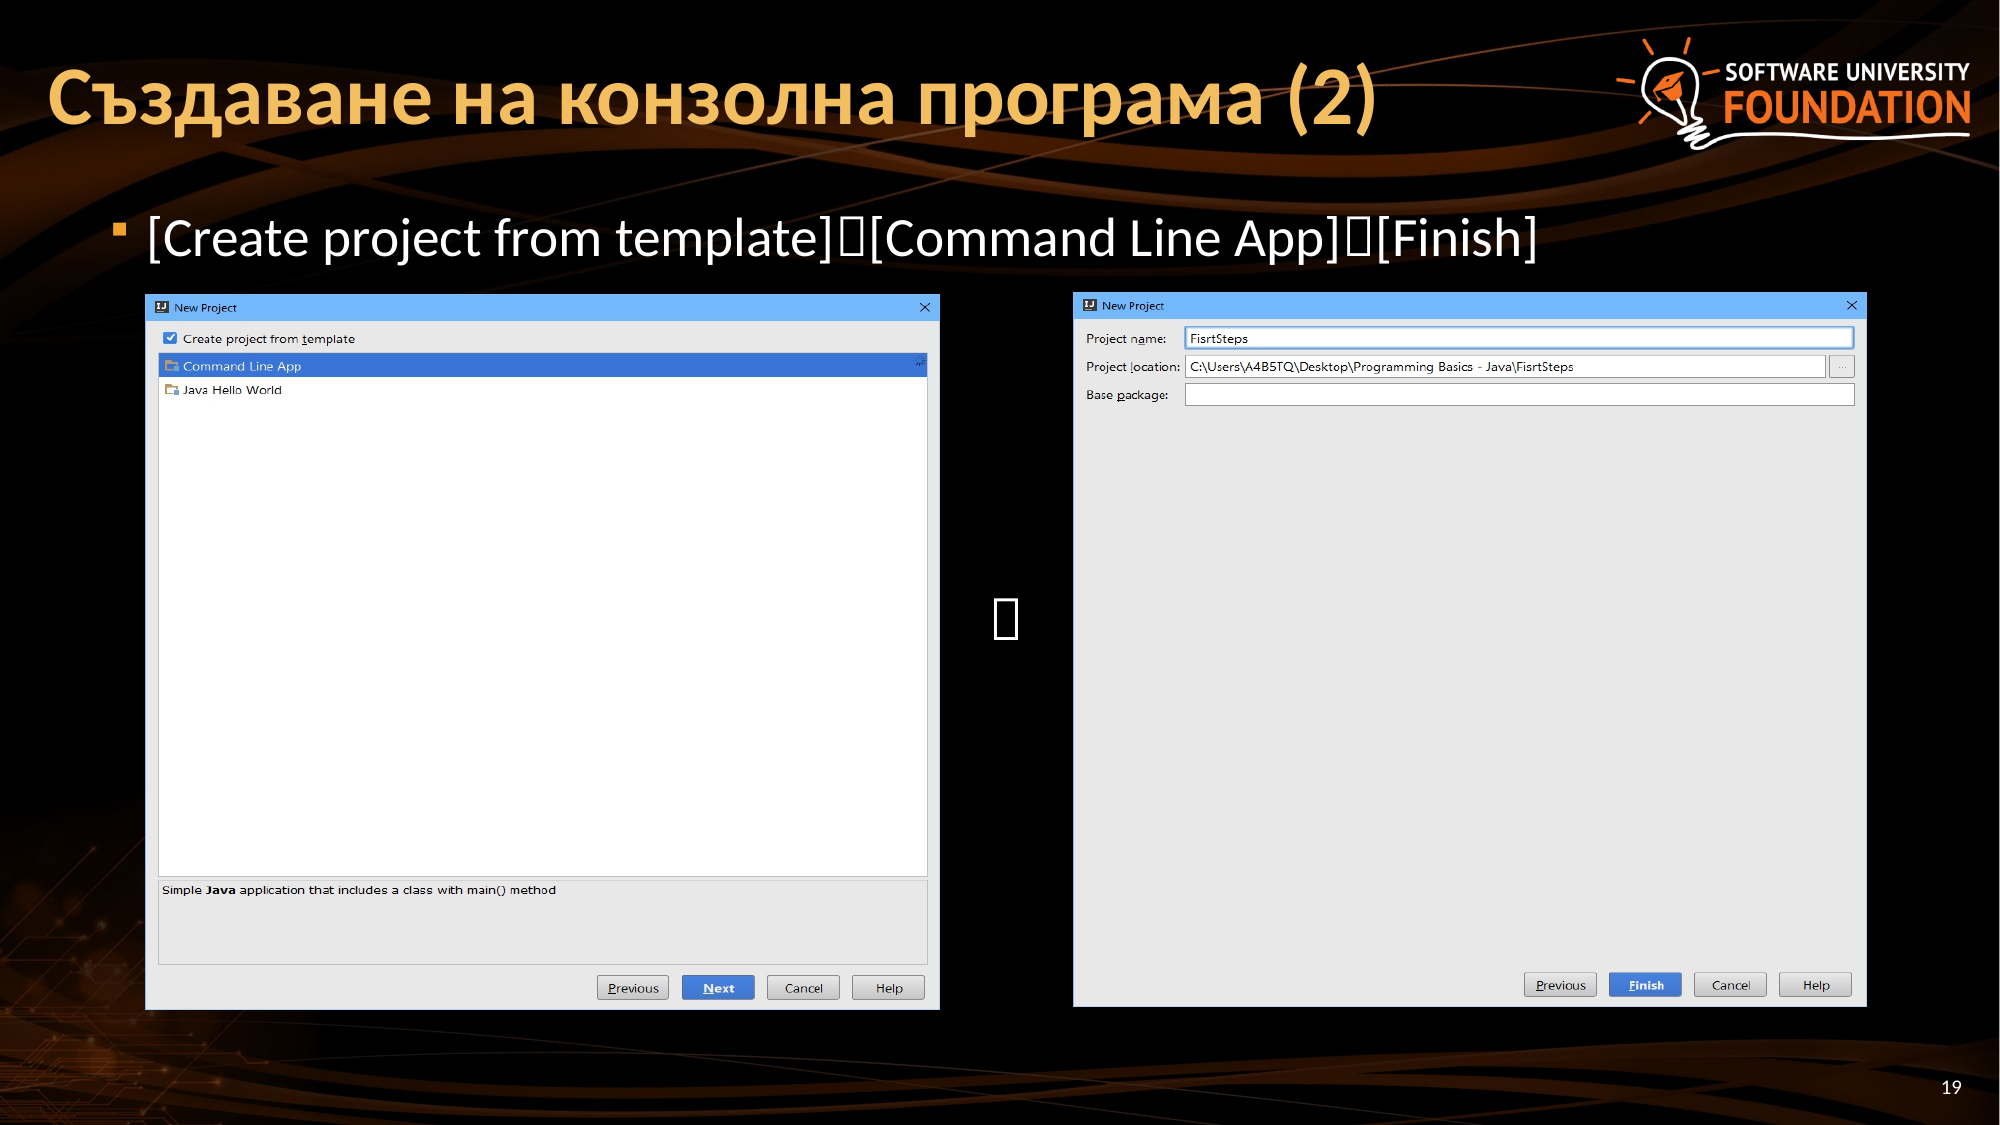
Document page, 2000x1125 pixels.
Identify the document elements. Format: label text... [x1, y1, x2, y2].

picture [0, 0, 2000, 1125]
list [Create project from template][Command Line App][Finish] [31, 188, 1725, 275]
title Създаване на конзолна програма (2) [30, 6, 1602, 189]
slide_number 19 [1897, 1070, 1968, 1103]
text_box  [973, 575, 1039, 660]
